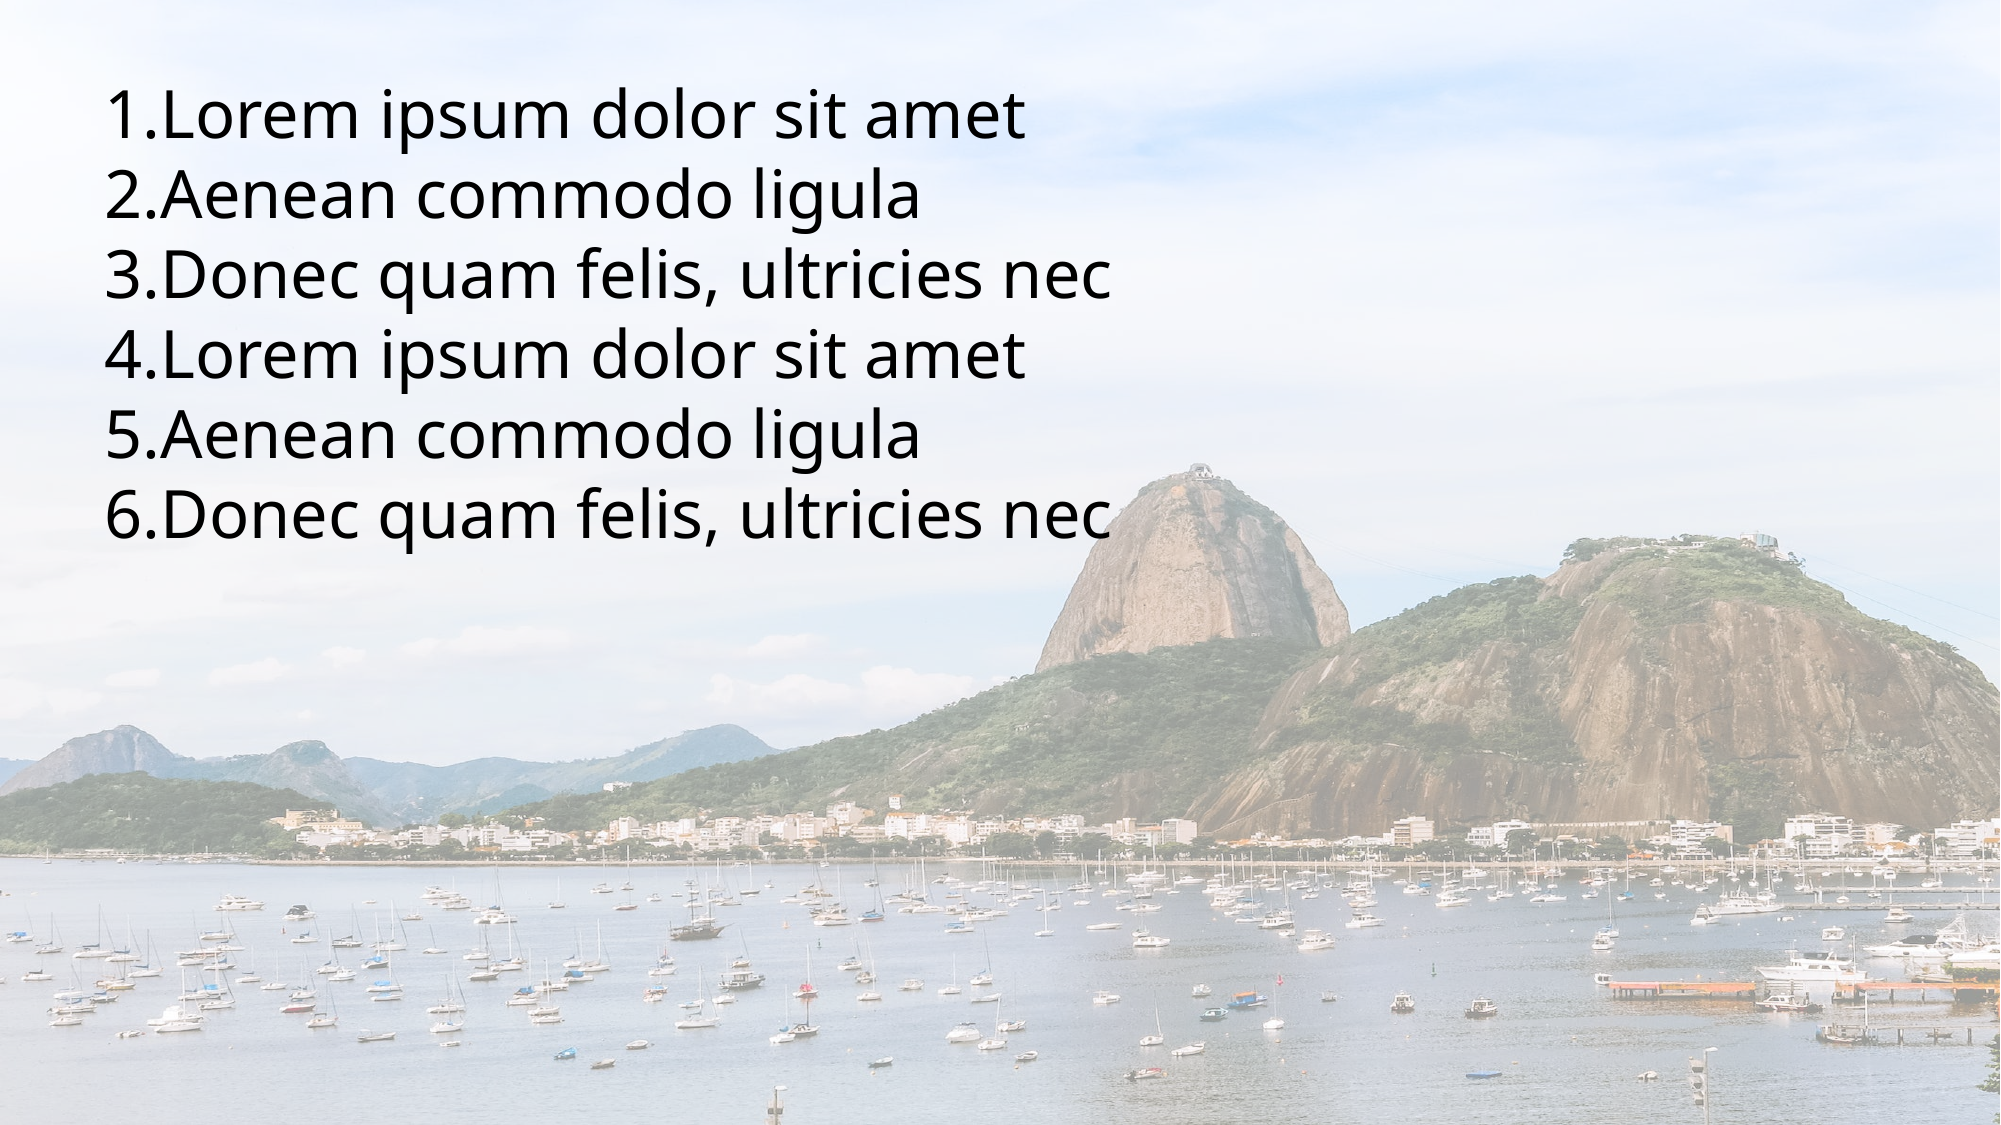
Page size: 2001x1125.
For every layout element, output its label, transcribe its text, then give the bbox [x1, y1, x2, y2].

text_box Lorem ipsum dolor sit amet Aenean commodo ligula Donec quam felis, ultricies nec Lorem ipsum dolor sit amet Aenean commodo ligula Donec quam felis, ultricies nec [89, 64, 1130, 719]
